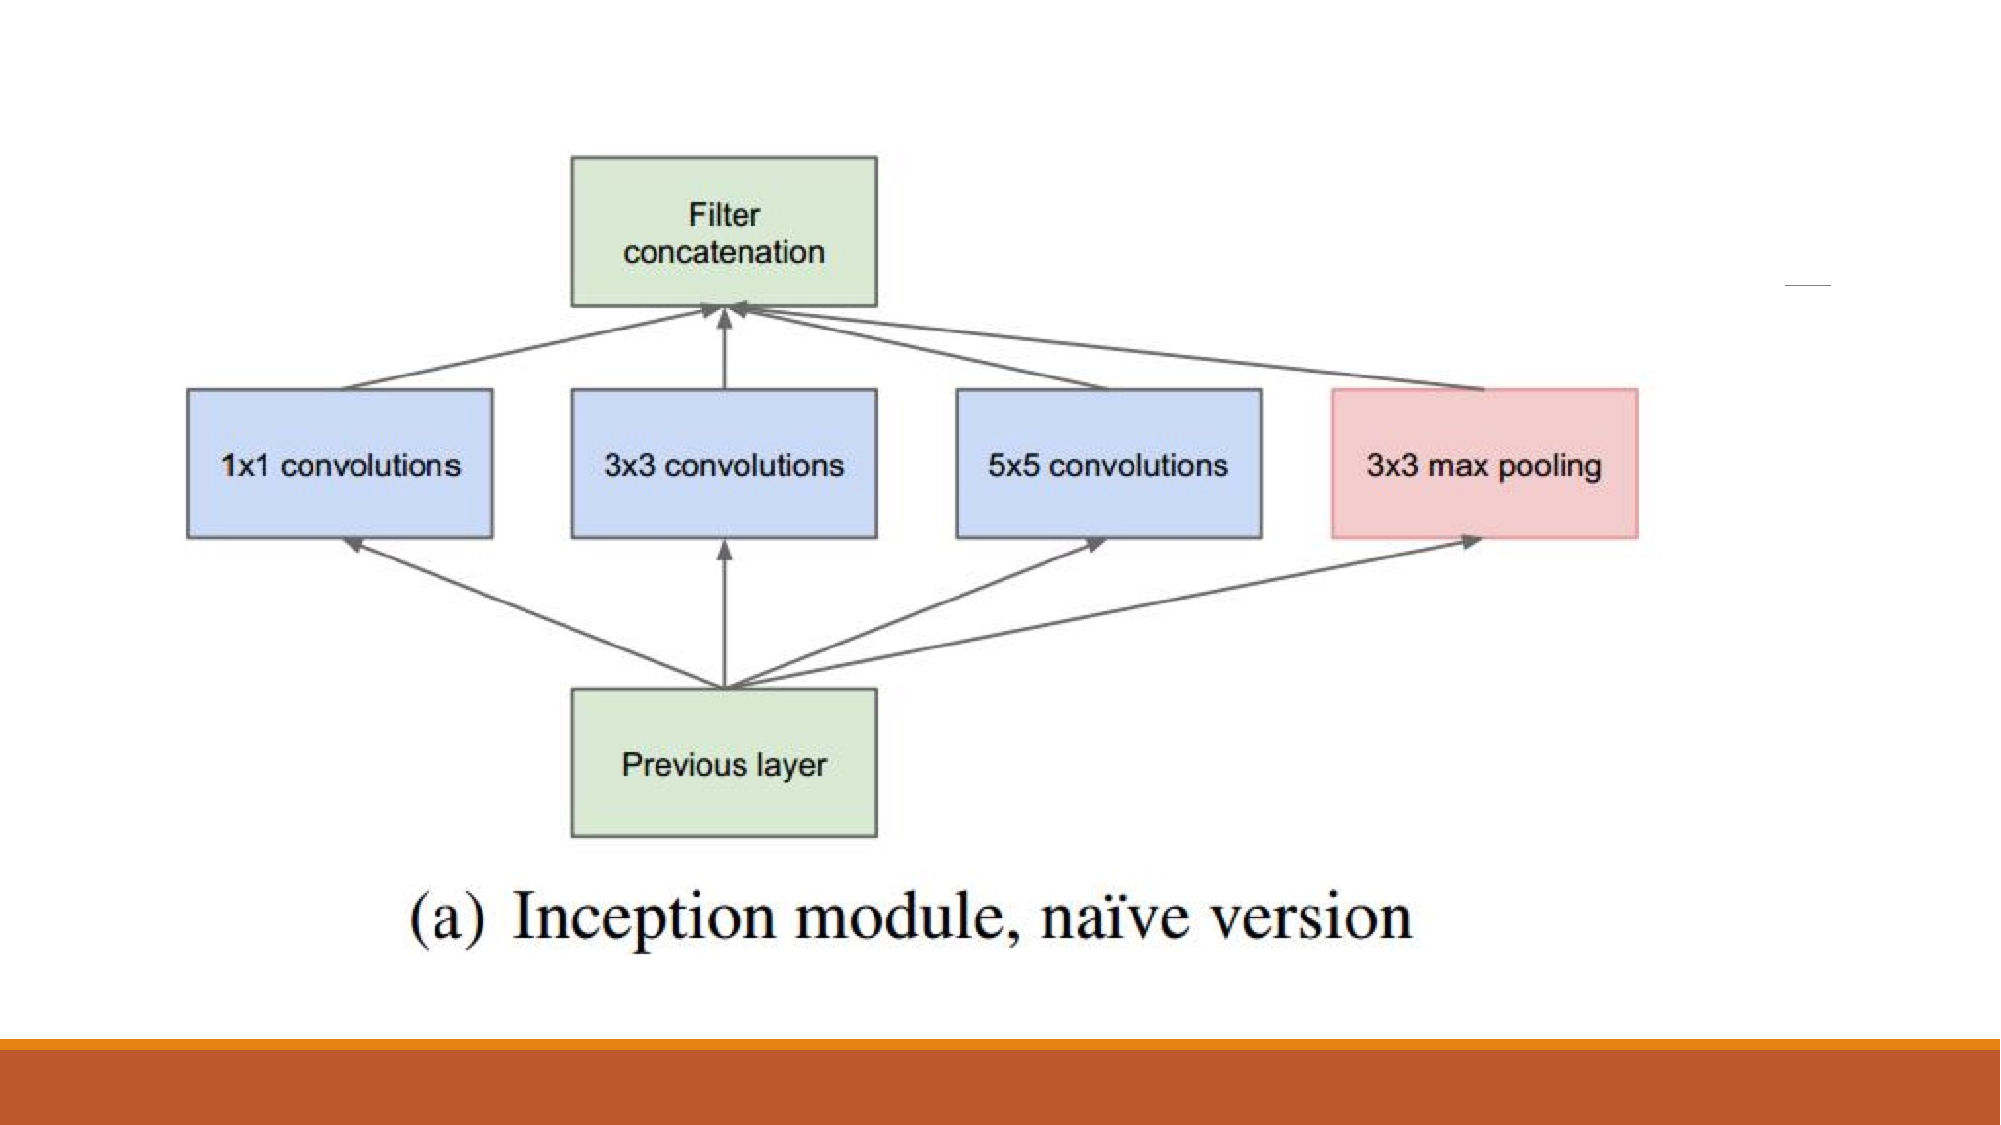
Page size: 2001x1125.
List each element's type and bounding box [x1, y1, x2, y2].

picture [134, 103, 1786, 963]
